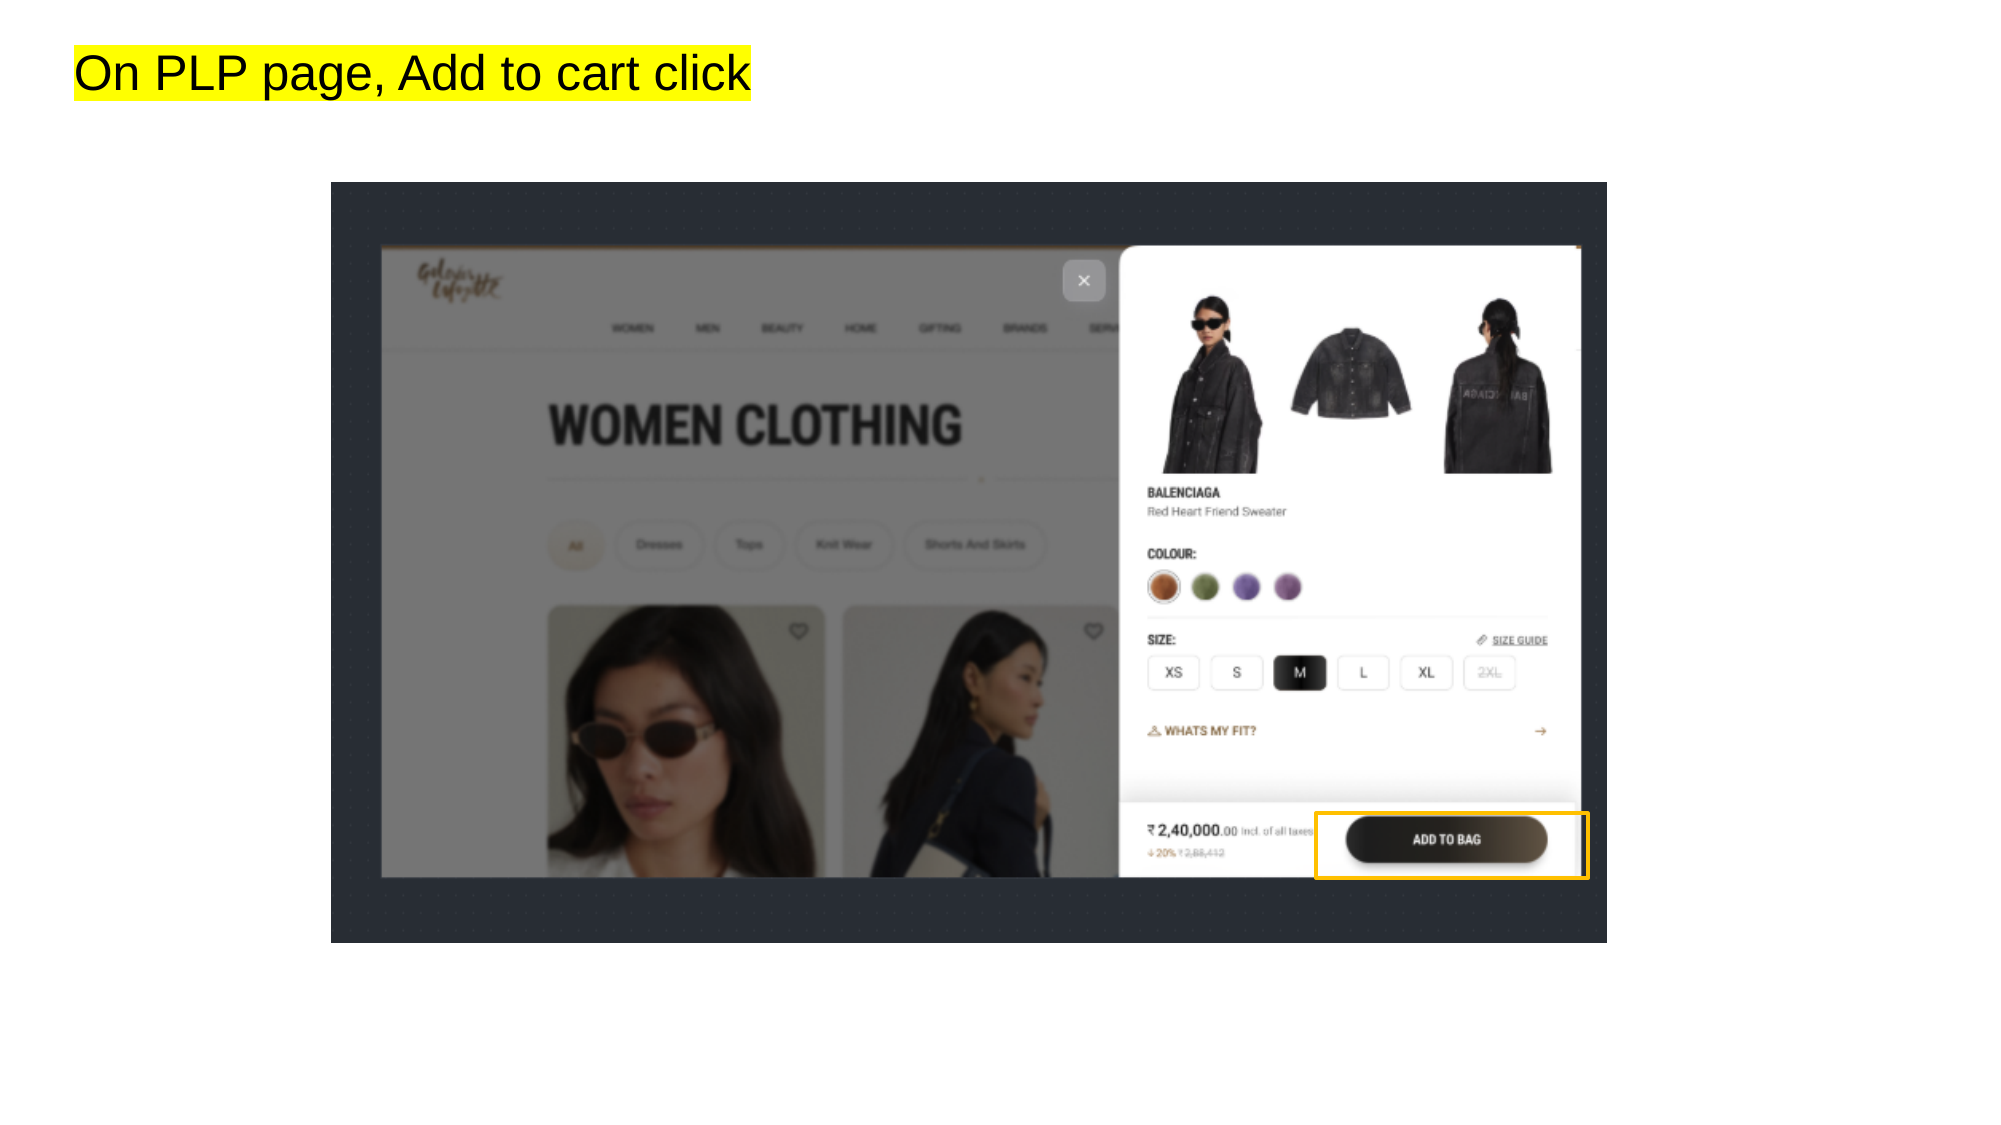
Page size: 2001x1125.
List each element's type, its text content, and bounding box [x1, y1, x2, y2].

text_box On PLP page, Add to cart click [58, 32, 1255, 108]
picture [331, 182, 1607, 943]
